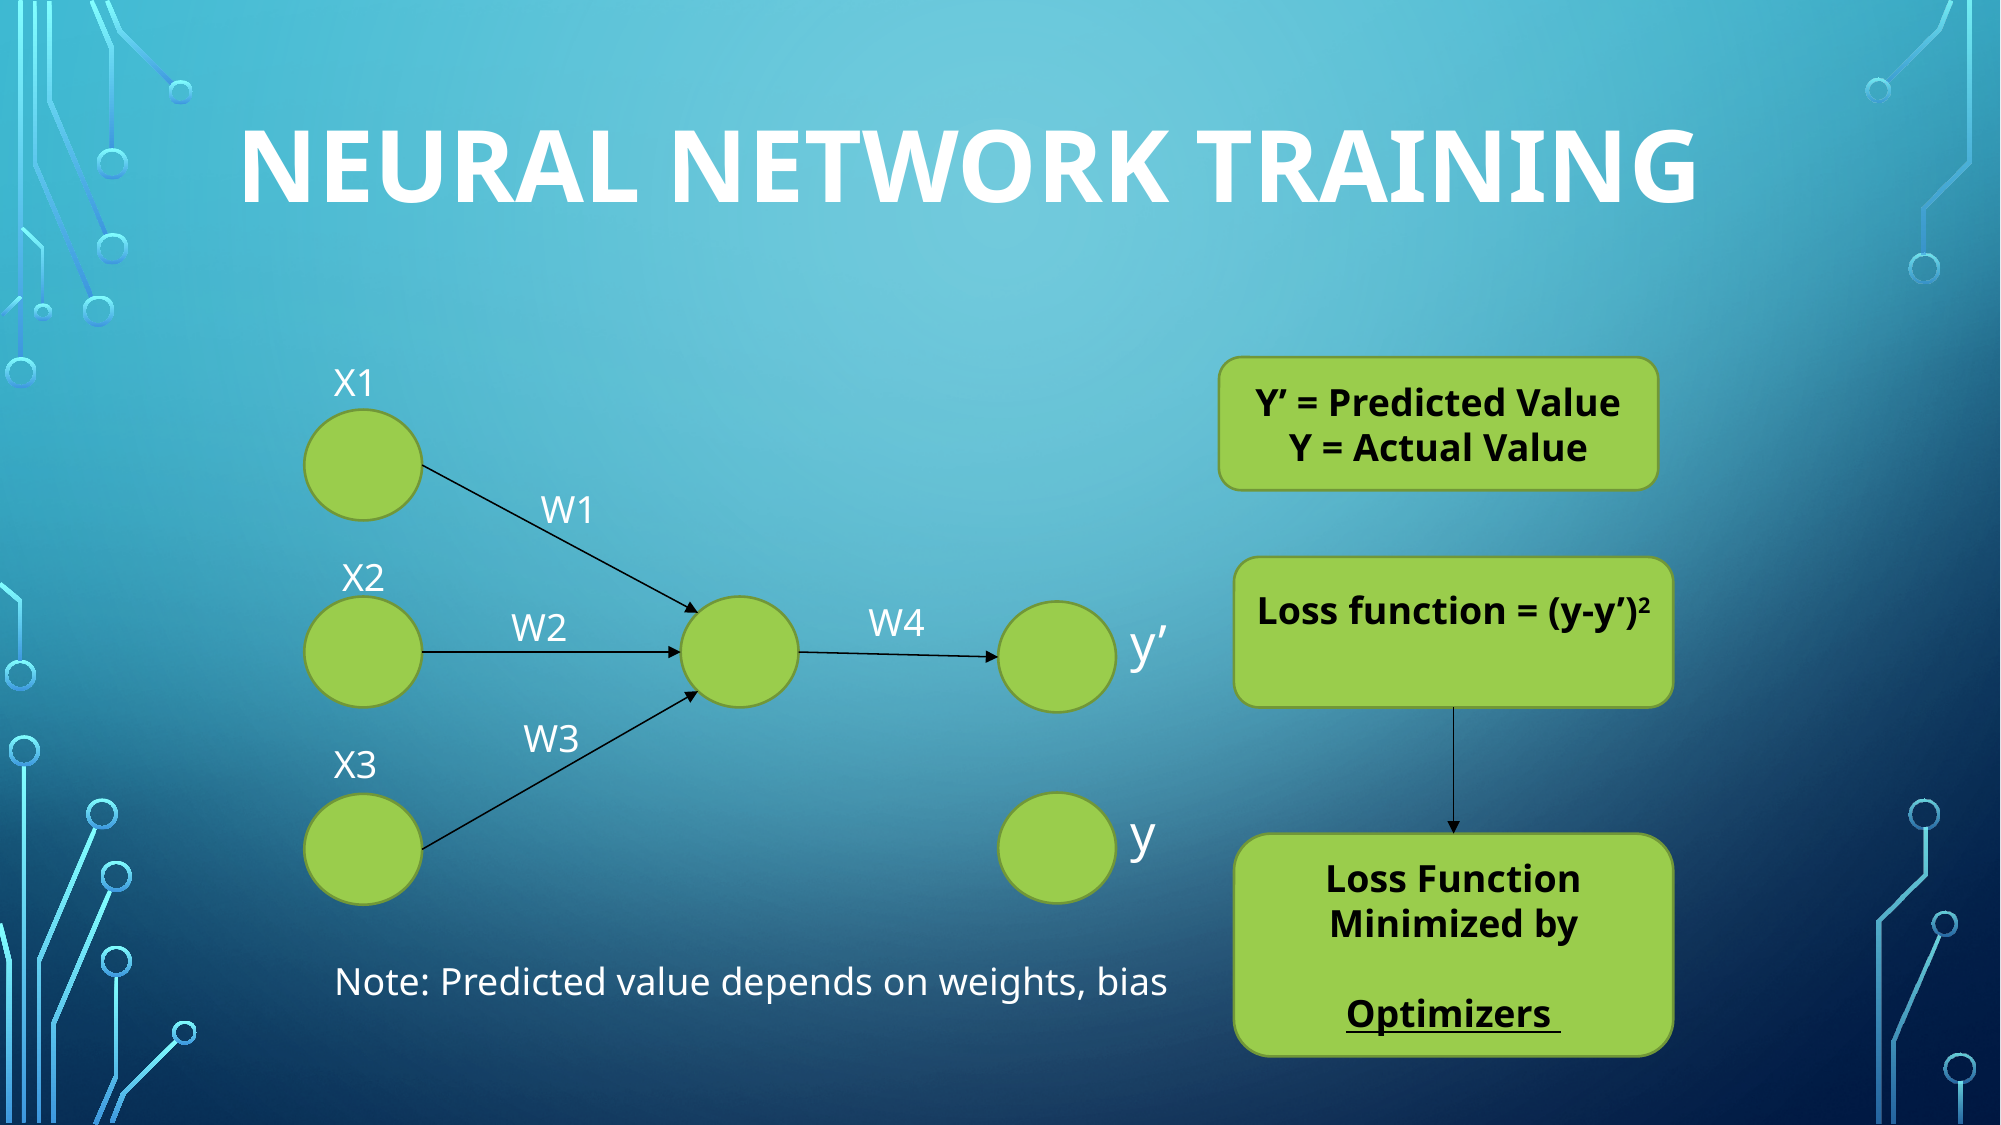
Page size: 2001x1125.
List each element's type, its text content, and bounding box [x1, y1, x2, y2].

text_box y’ [1117, 604, 1219, 679]
text_box Note: Predicted value depends on weights, bias [319, 951, 1198, 1011]
text_box Loss Function Minimized by Optimizers [1232, 832, 1675, 1058]
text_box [303, 351, 1117, 905]
text_box y [1117, 793, 1219, 869]
text_box Loss function = (y-y’)2 [1232, 555, 1675, 709]
title Neural network Training [221, 112, 1847, 229]
text_box Y’ = Predicted Value Y = Actual Value [1217, 355, 1660, 492]
